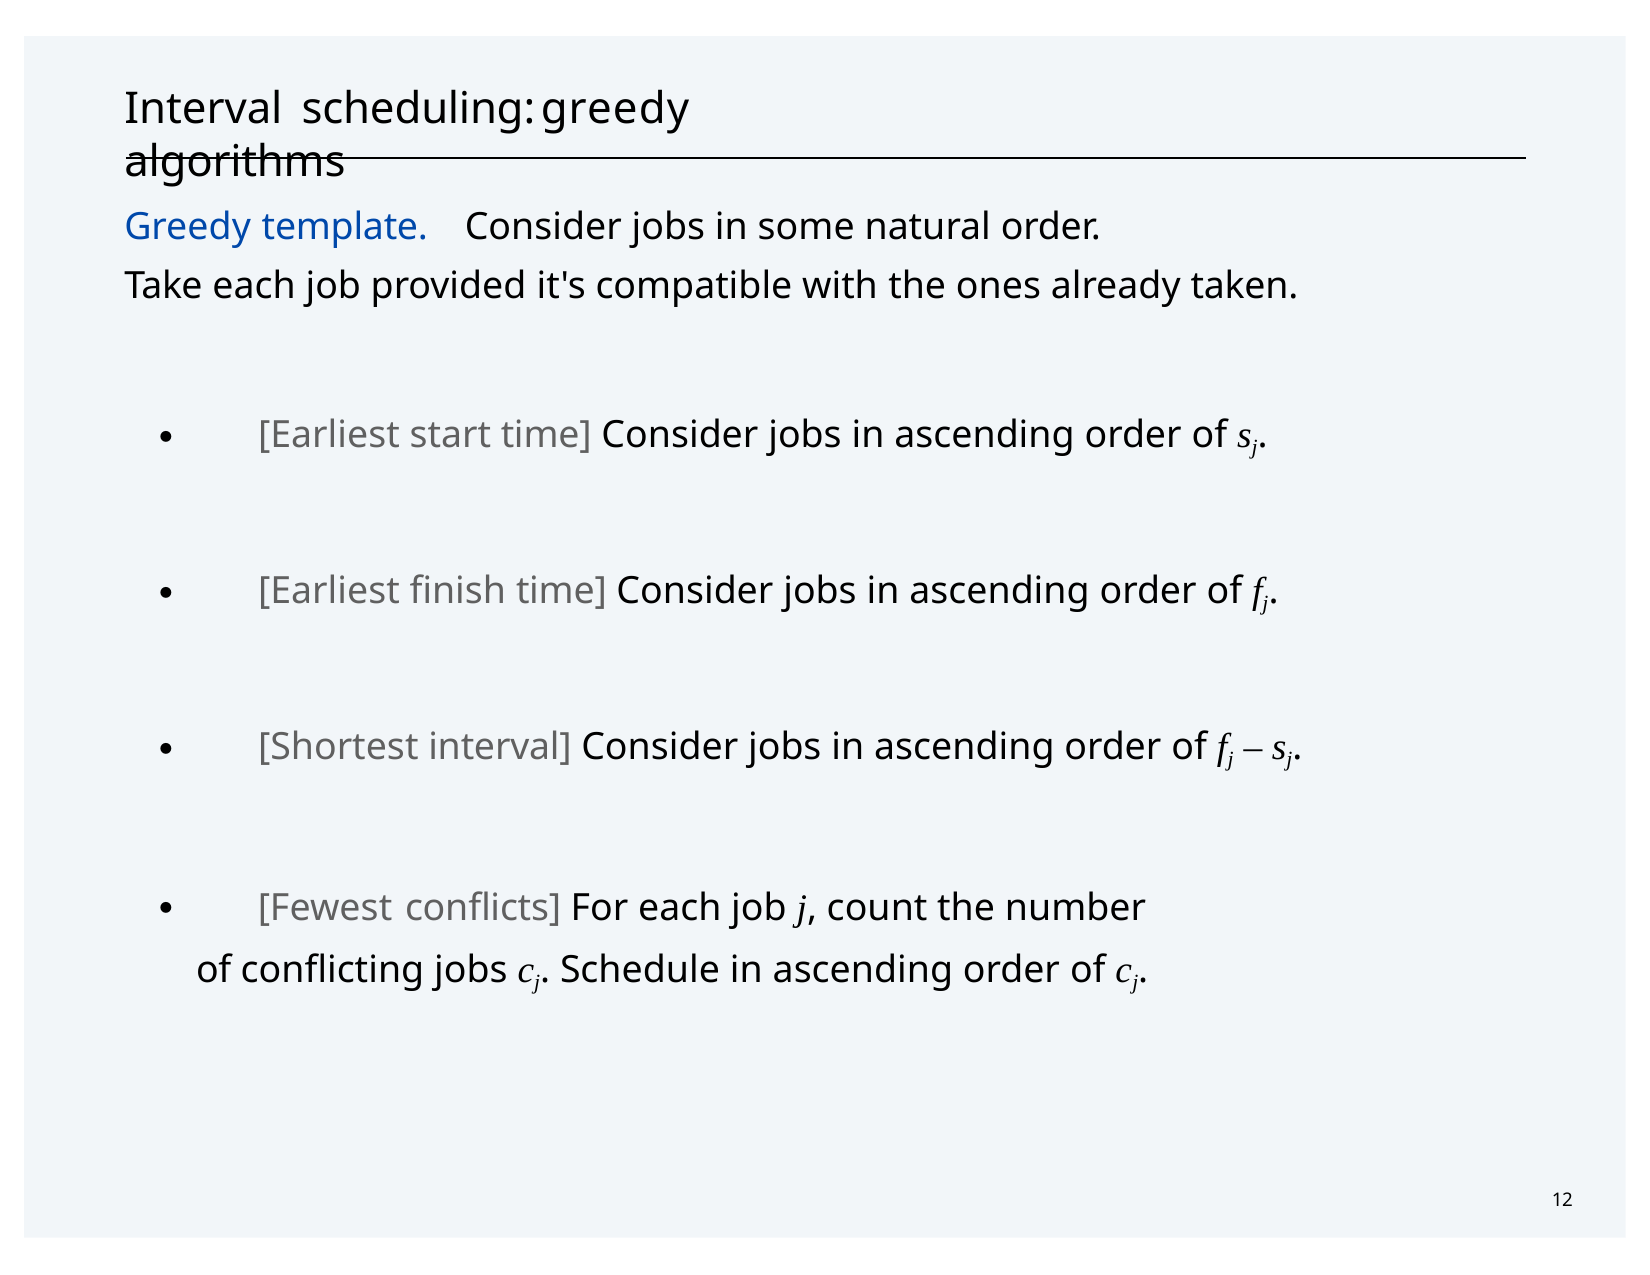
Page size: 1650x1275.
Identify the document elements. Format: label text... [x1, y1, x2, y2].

slide_number 12 [1545, 1186, 1584, 1275]
title Interval scheduling: greedy algorithms [122, 77, 903, 185]
text_box Greedy template. Consider jobs in some natural order. Take each job provided it's compatible with the ones already taken. ・[Earliest start time] Consider jobs in ascending order of sj. ・[Earliest finish time] Consider jobs in ascending order of fj. ・[Shortest interval] Consider jobs in ascending order of fj – sj. ・[Fewest conflicts] For each job j, count the number of conflicting jobs cj. Schedule in ascending order of cj. [120, 185, 1360, 994]
